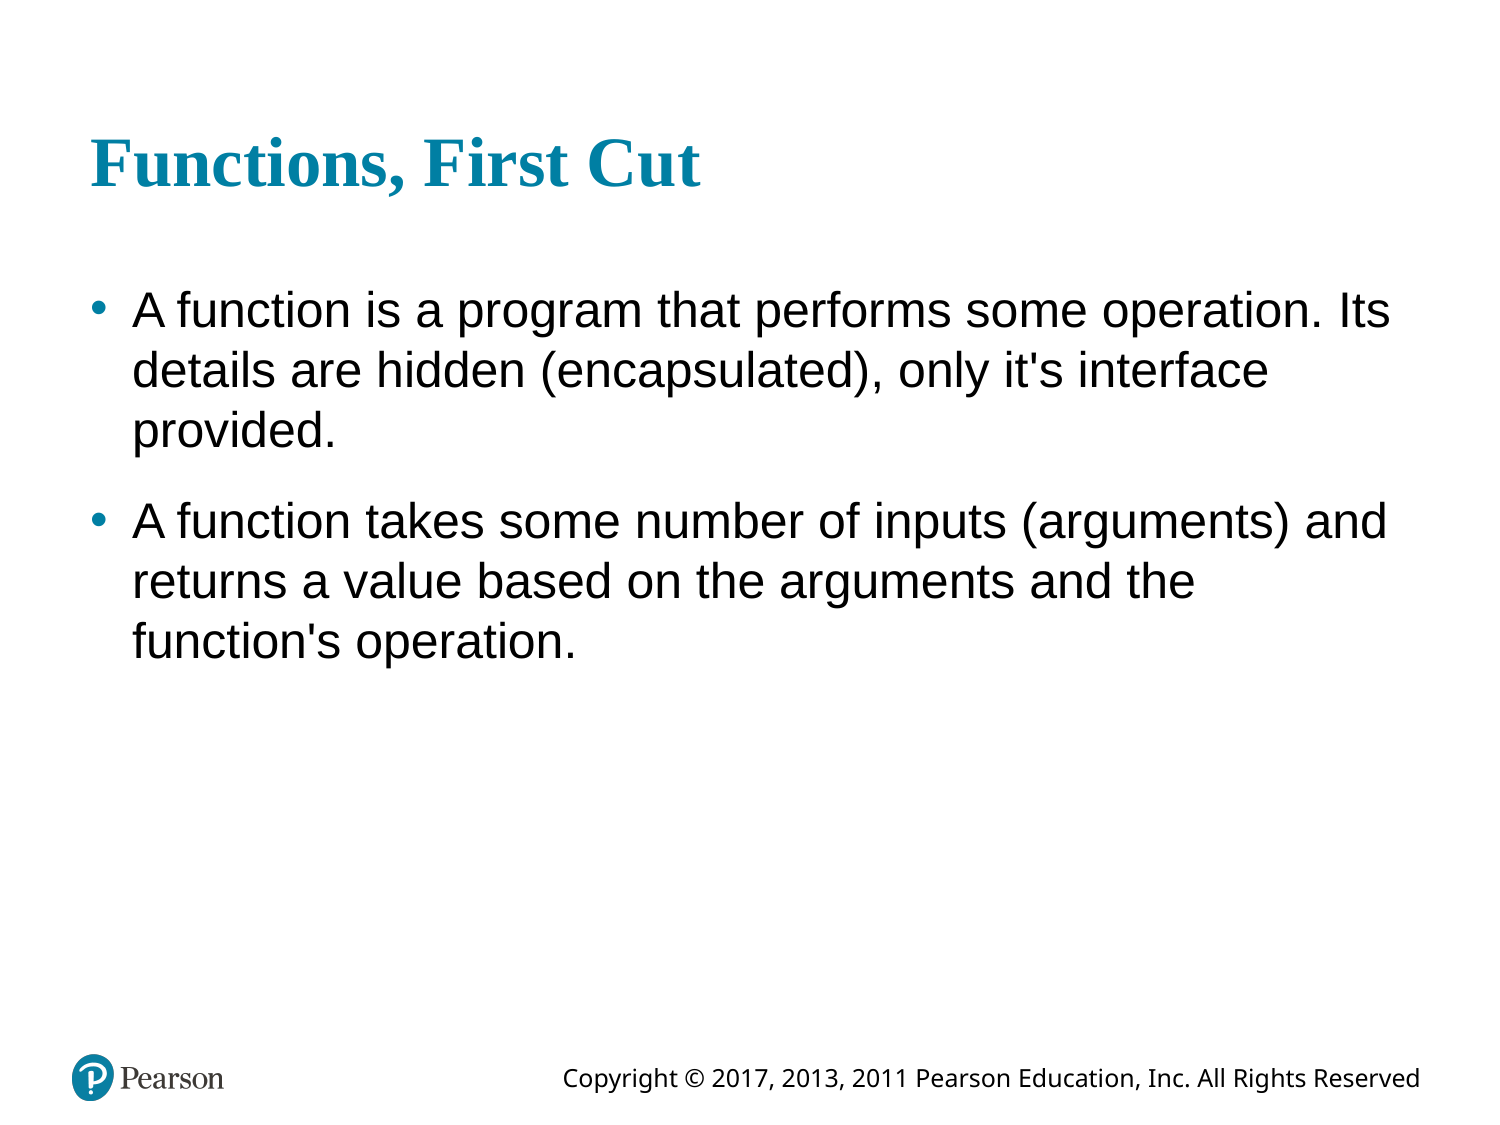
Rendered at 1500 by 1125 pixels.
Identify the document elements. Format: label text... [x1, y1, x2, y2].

picture [80, 1063, 106, 1088]
picture [72, 1054, 88, 1070]
picture [98, 1054, 224, 1101]
picture [72, 1087, 83, 1101]
list A function is a program that performs some operation. Its details are hidden (encapsulated), only it's interface provided. A function takes some number of inputs (arguments) and returns a value based on the arguments and the function's operation. [75, 262, 1425, 1005]
title Functions, First Cut [75, 35, 1425, 216]
